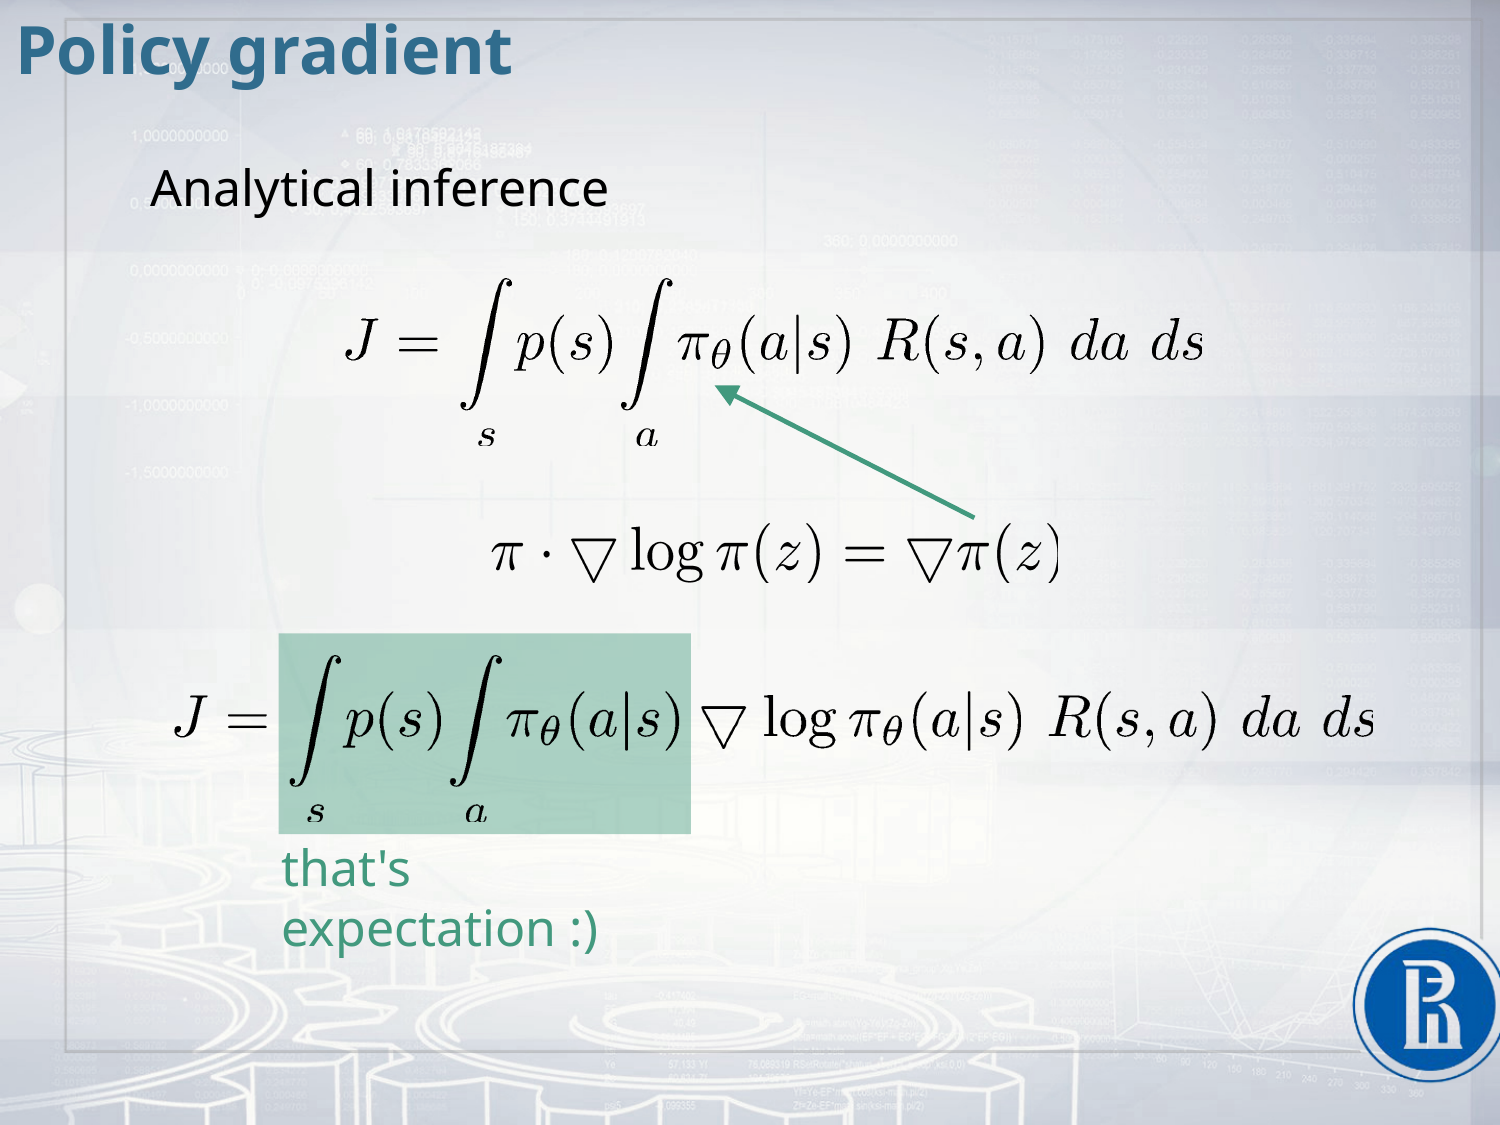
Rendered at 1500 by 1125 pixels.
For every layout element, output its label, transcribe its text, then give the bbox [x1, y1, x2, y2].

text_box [714, 385, 975, 519]
picture [0, 102, 1500, 1125]
title Policy gradient [0, 0, 1500, 102]
text_box Analytical inference [135, 149, 1412, 225]
text_box [278, 633, 691, 653]
text_box that's expectation :) [266, 831, 715, 905]
